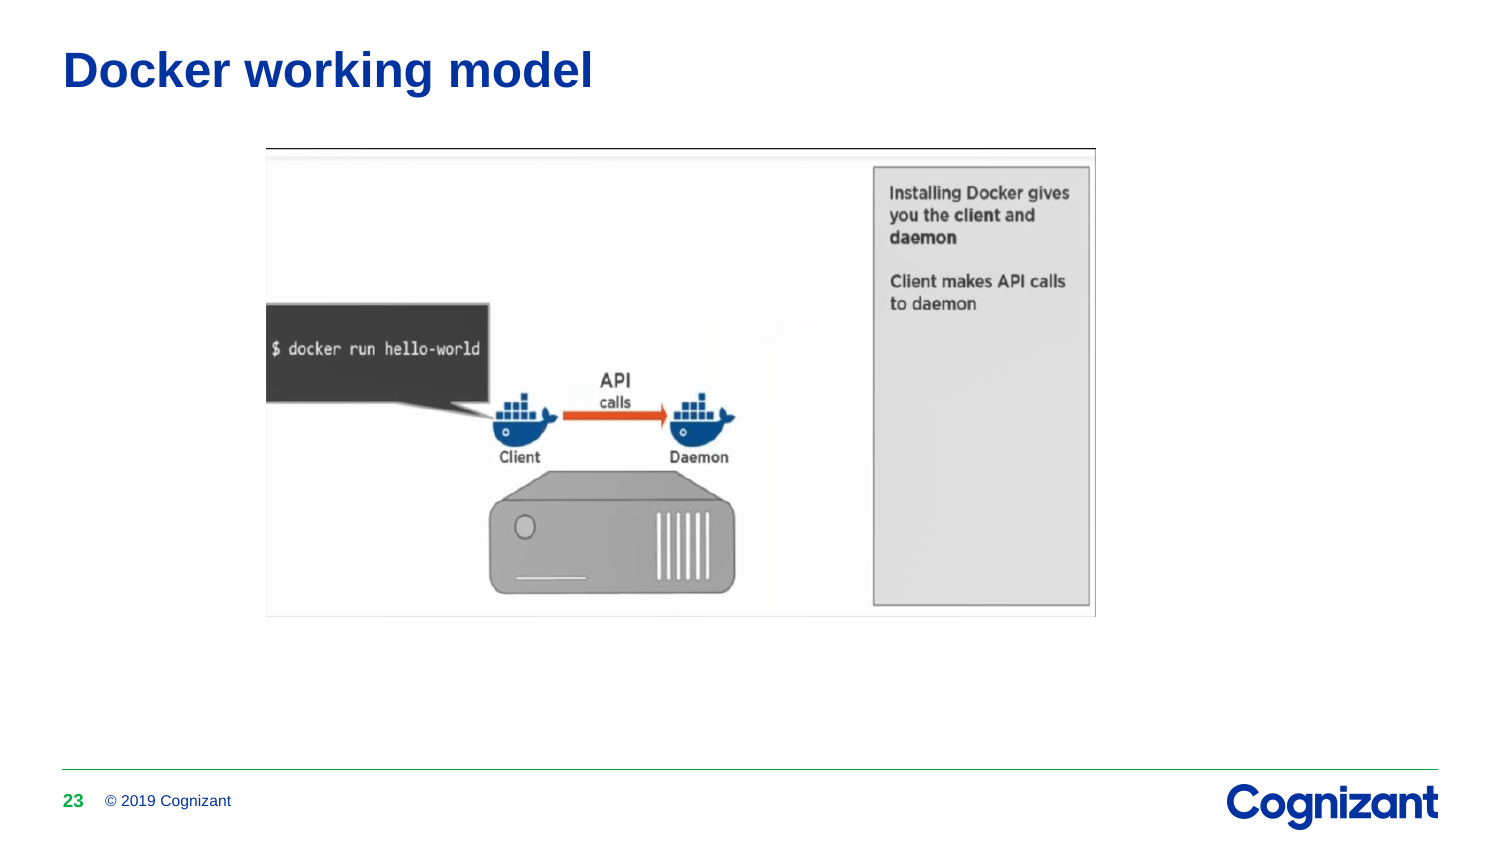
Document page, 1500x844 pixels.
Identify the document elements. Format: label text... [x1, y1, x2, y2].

slide_number 23 [63, 787, 101, 813]
picture [1227, 784, 1438, 830]
title Docker working model [63, 45, 1439, 99]
picture [266, 148, 1096, 617]
footer © 2019 Cognizant [105, 787, 855, 813]
